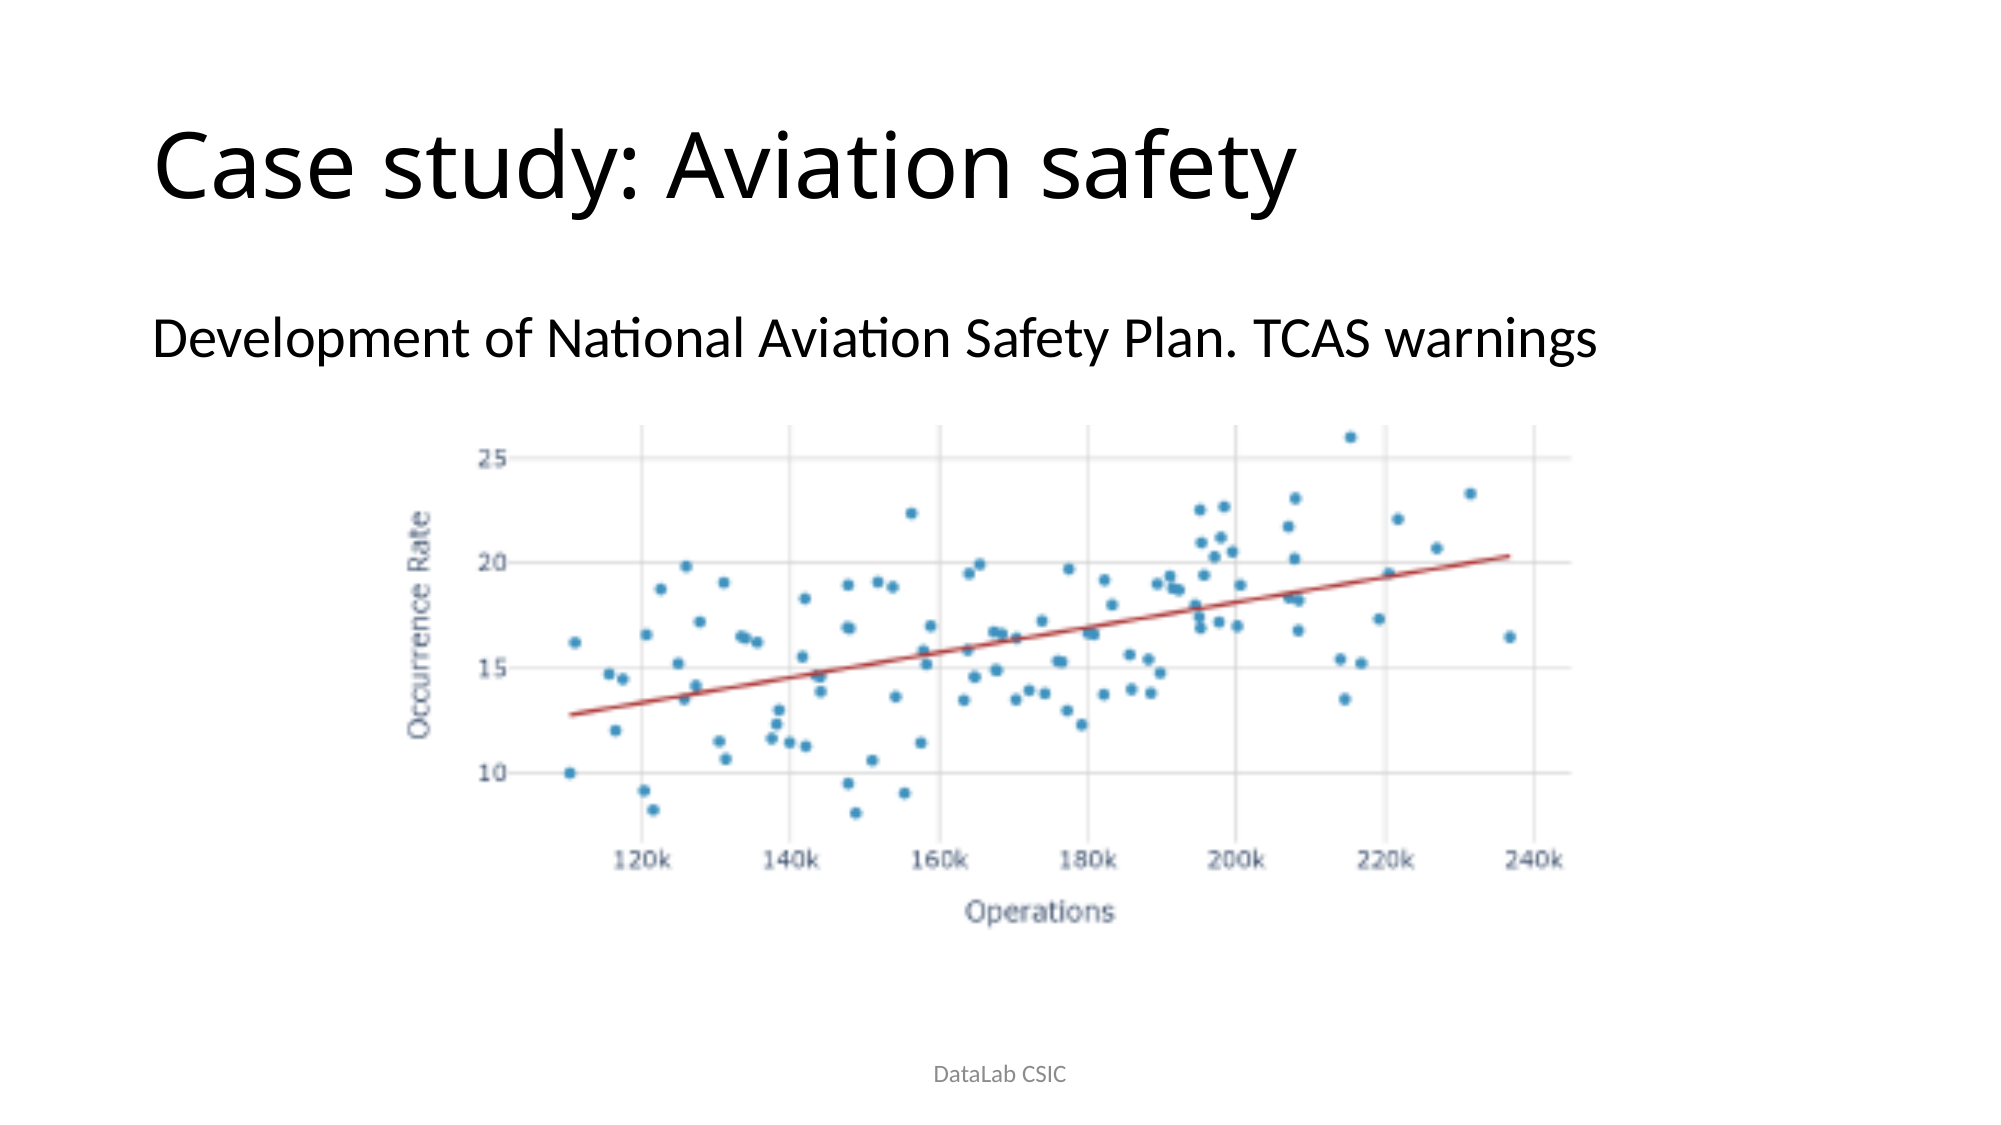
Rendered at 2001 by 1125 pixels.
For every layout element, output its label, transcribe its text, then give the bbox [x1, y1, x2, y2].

title Case study: Aviation safety [137, 59, 1863, 278]
footer DataLab CSIC [662, 1042, 1338, 1103]
list Development of National Aviation Safety Plan. TCAS warnings [137, 299, 1863, 1014]
picture [392, 424, 1616, 957]
